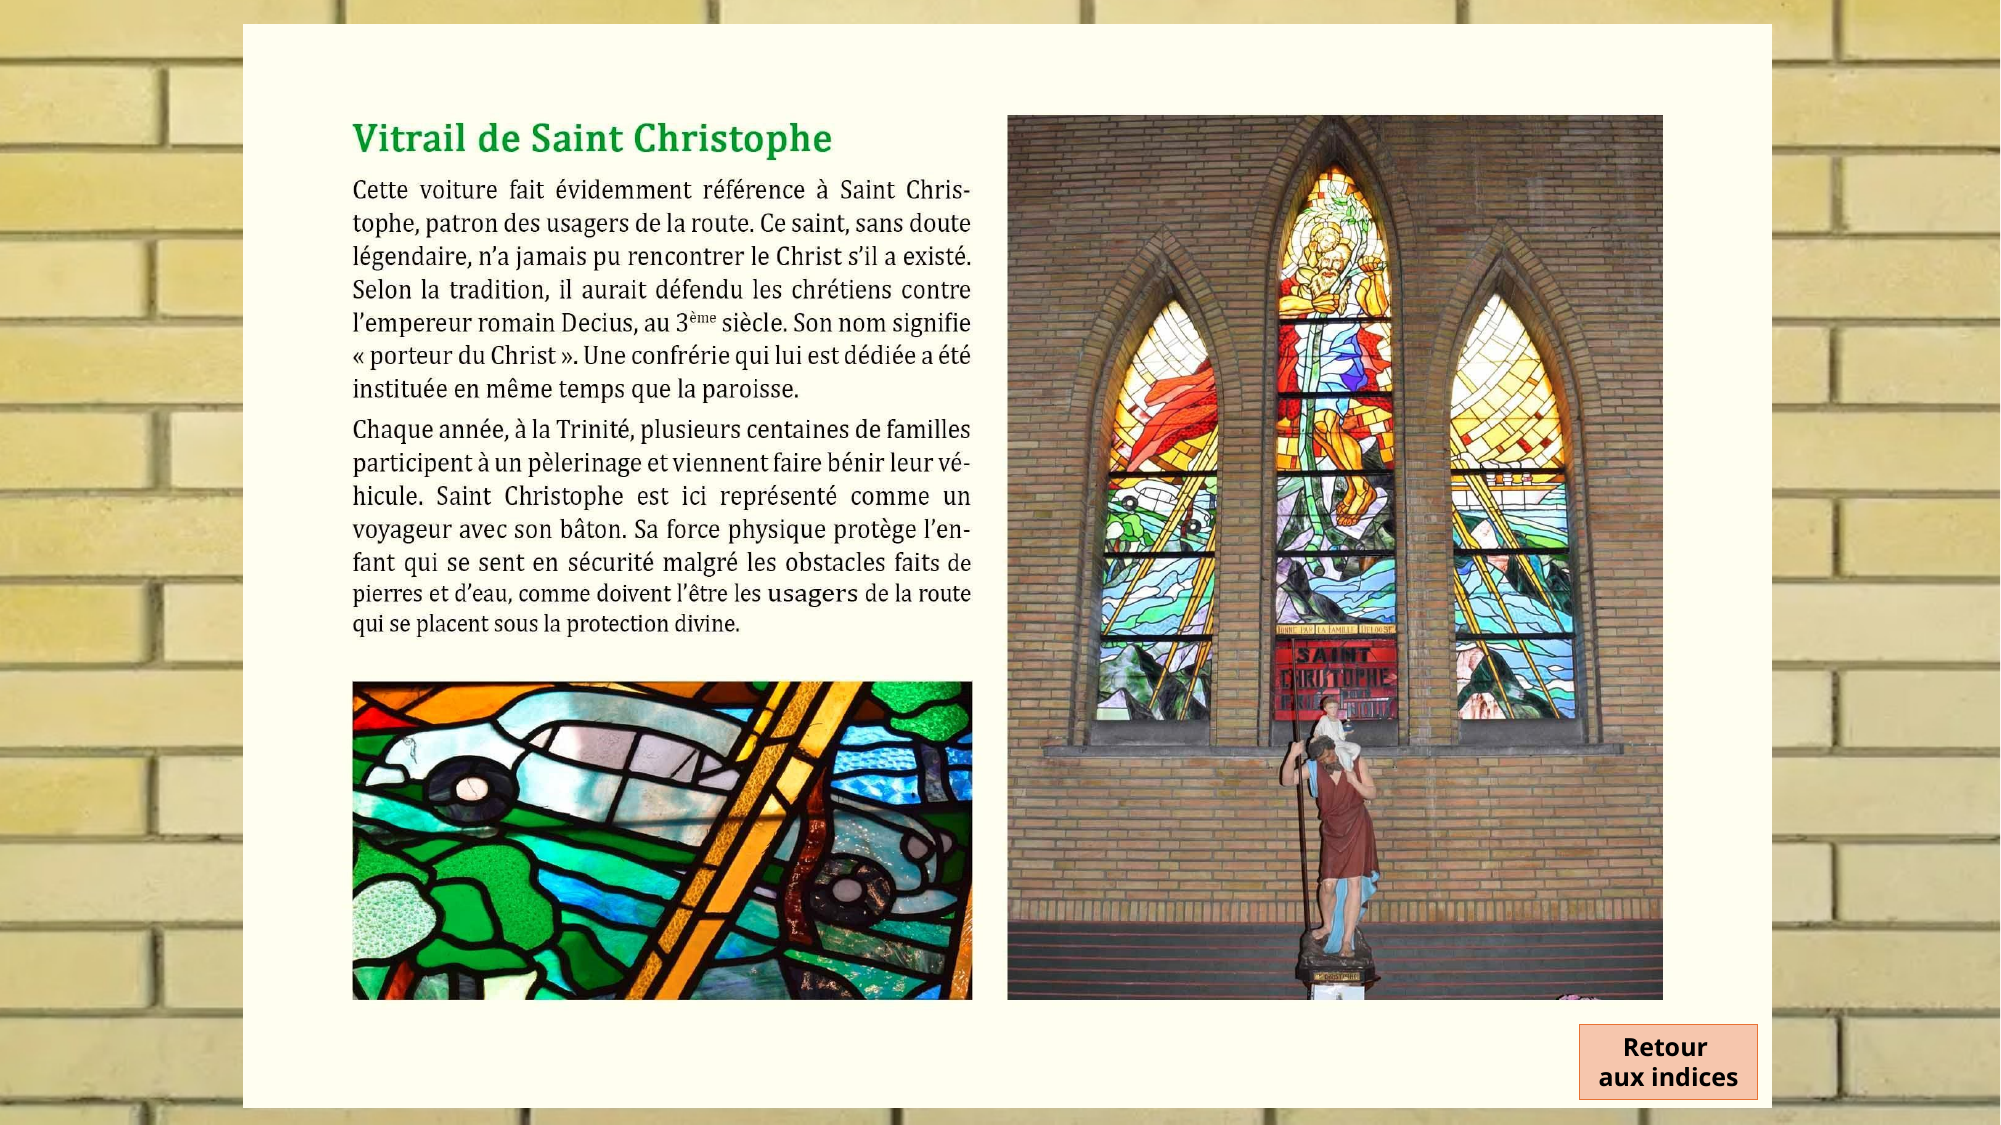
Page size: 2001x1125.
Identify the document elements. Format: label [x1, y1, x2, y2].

picture [243, 24, 1772, 1108]
text_box [0, 0, 2000, 1125]
